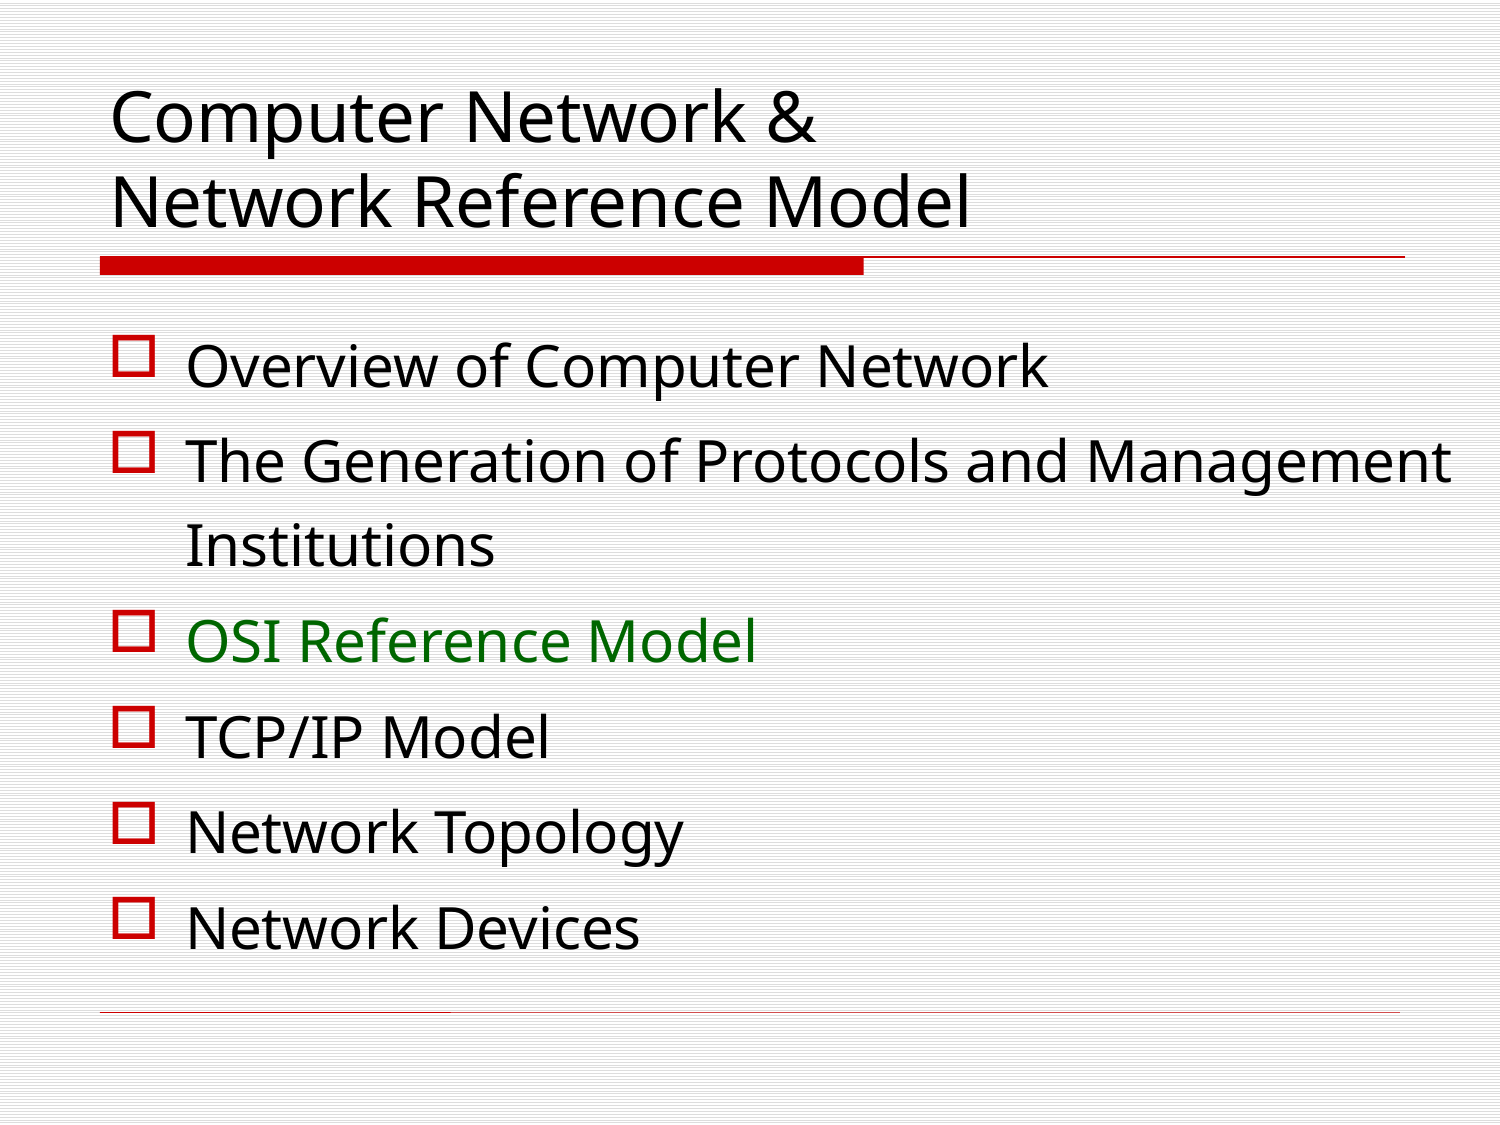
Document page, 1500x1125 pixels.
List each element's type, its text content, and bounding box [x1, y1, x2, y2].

text_box Overview of Computer Network The Generation of Protocols and Management Institutions OSI Reference Model TCP/IP Model Network Topology Network Devices [92, 307, 1471, 988]
title Computer Network & Network Reference Model [94, 50, 1407, 250]
